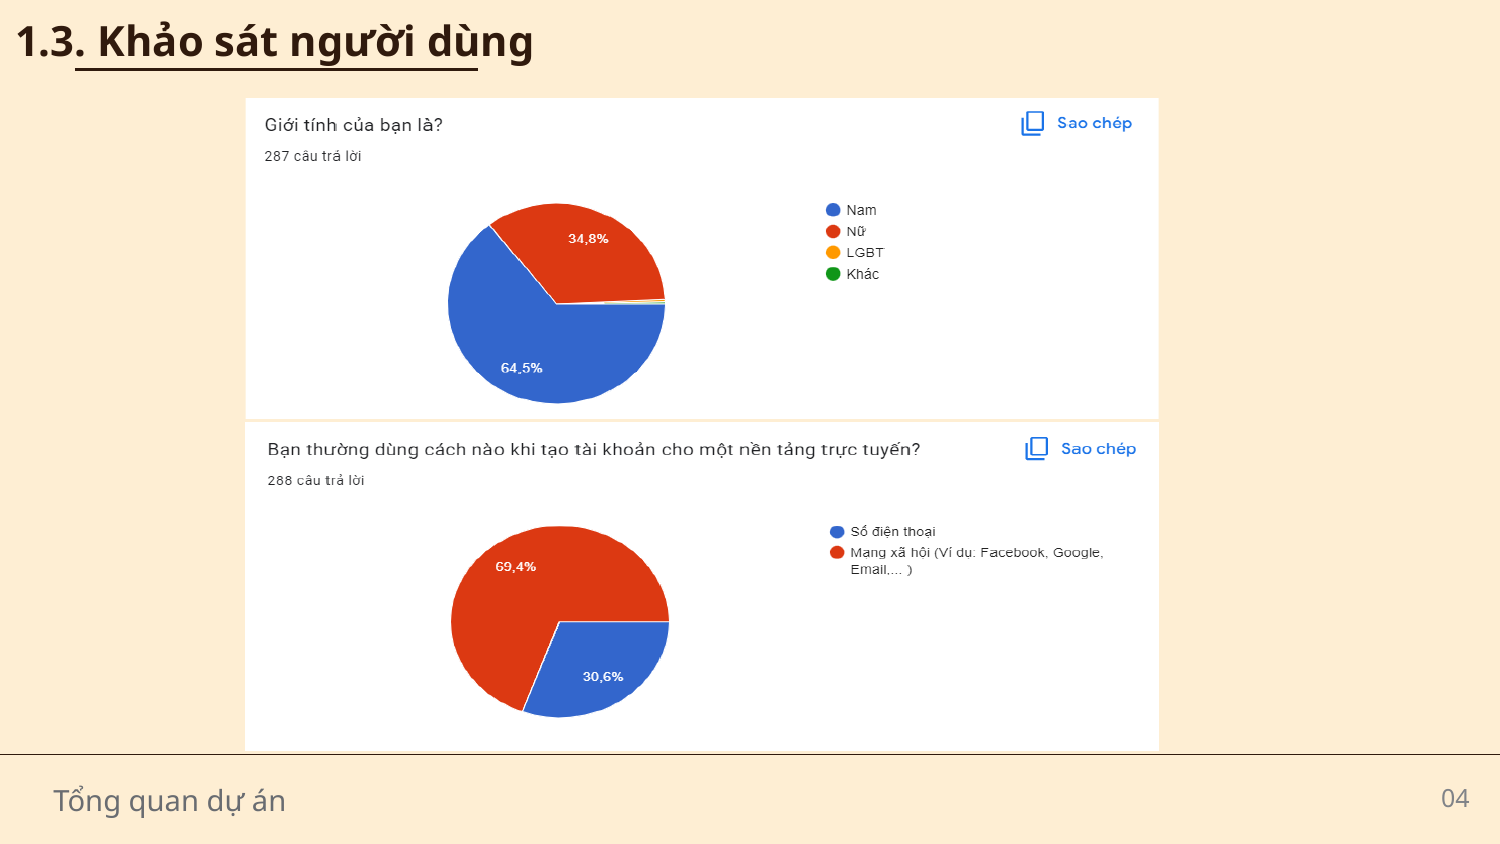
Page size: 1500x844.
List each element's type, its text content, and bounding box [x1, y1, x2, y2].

text_box Tổng quan dự án [38, 775, 792, 825]
picture [245, 422, 1159, 752]
title 1.3. Khảo sát người dùng [0, 0, 1266, 94]
picture [245, 97, 1159, 419]
text_box 04 [1426, 775, 1500, 820]
